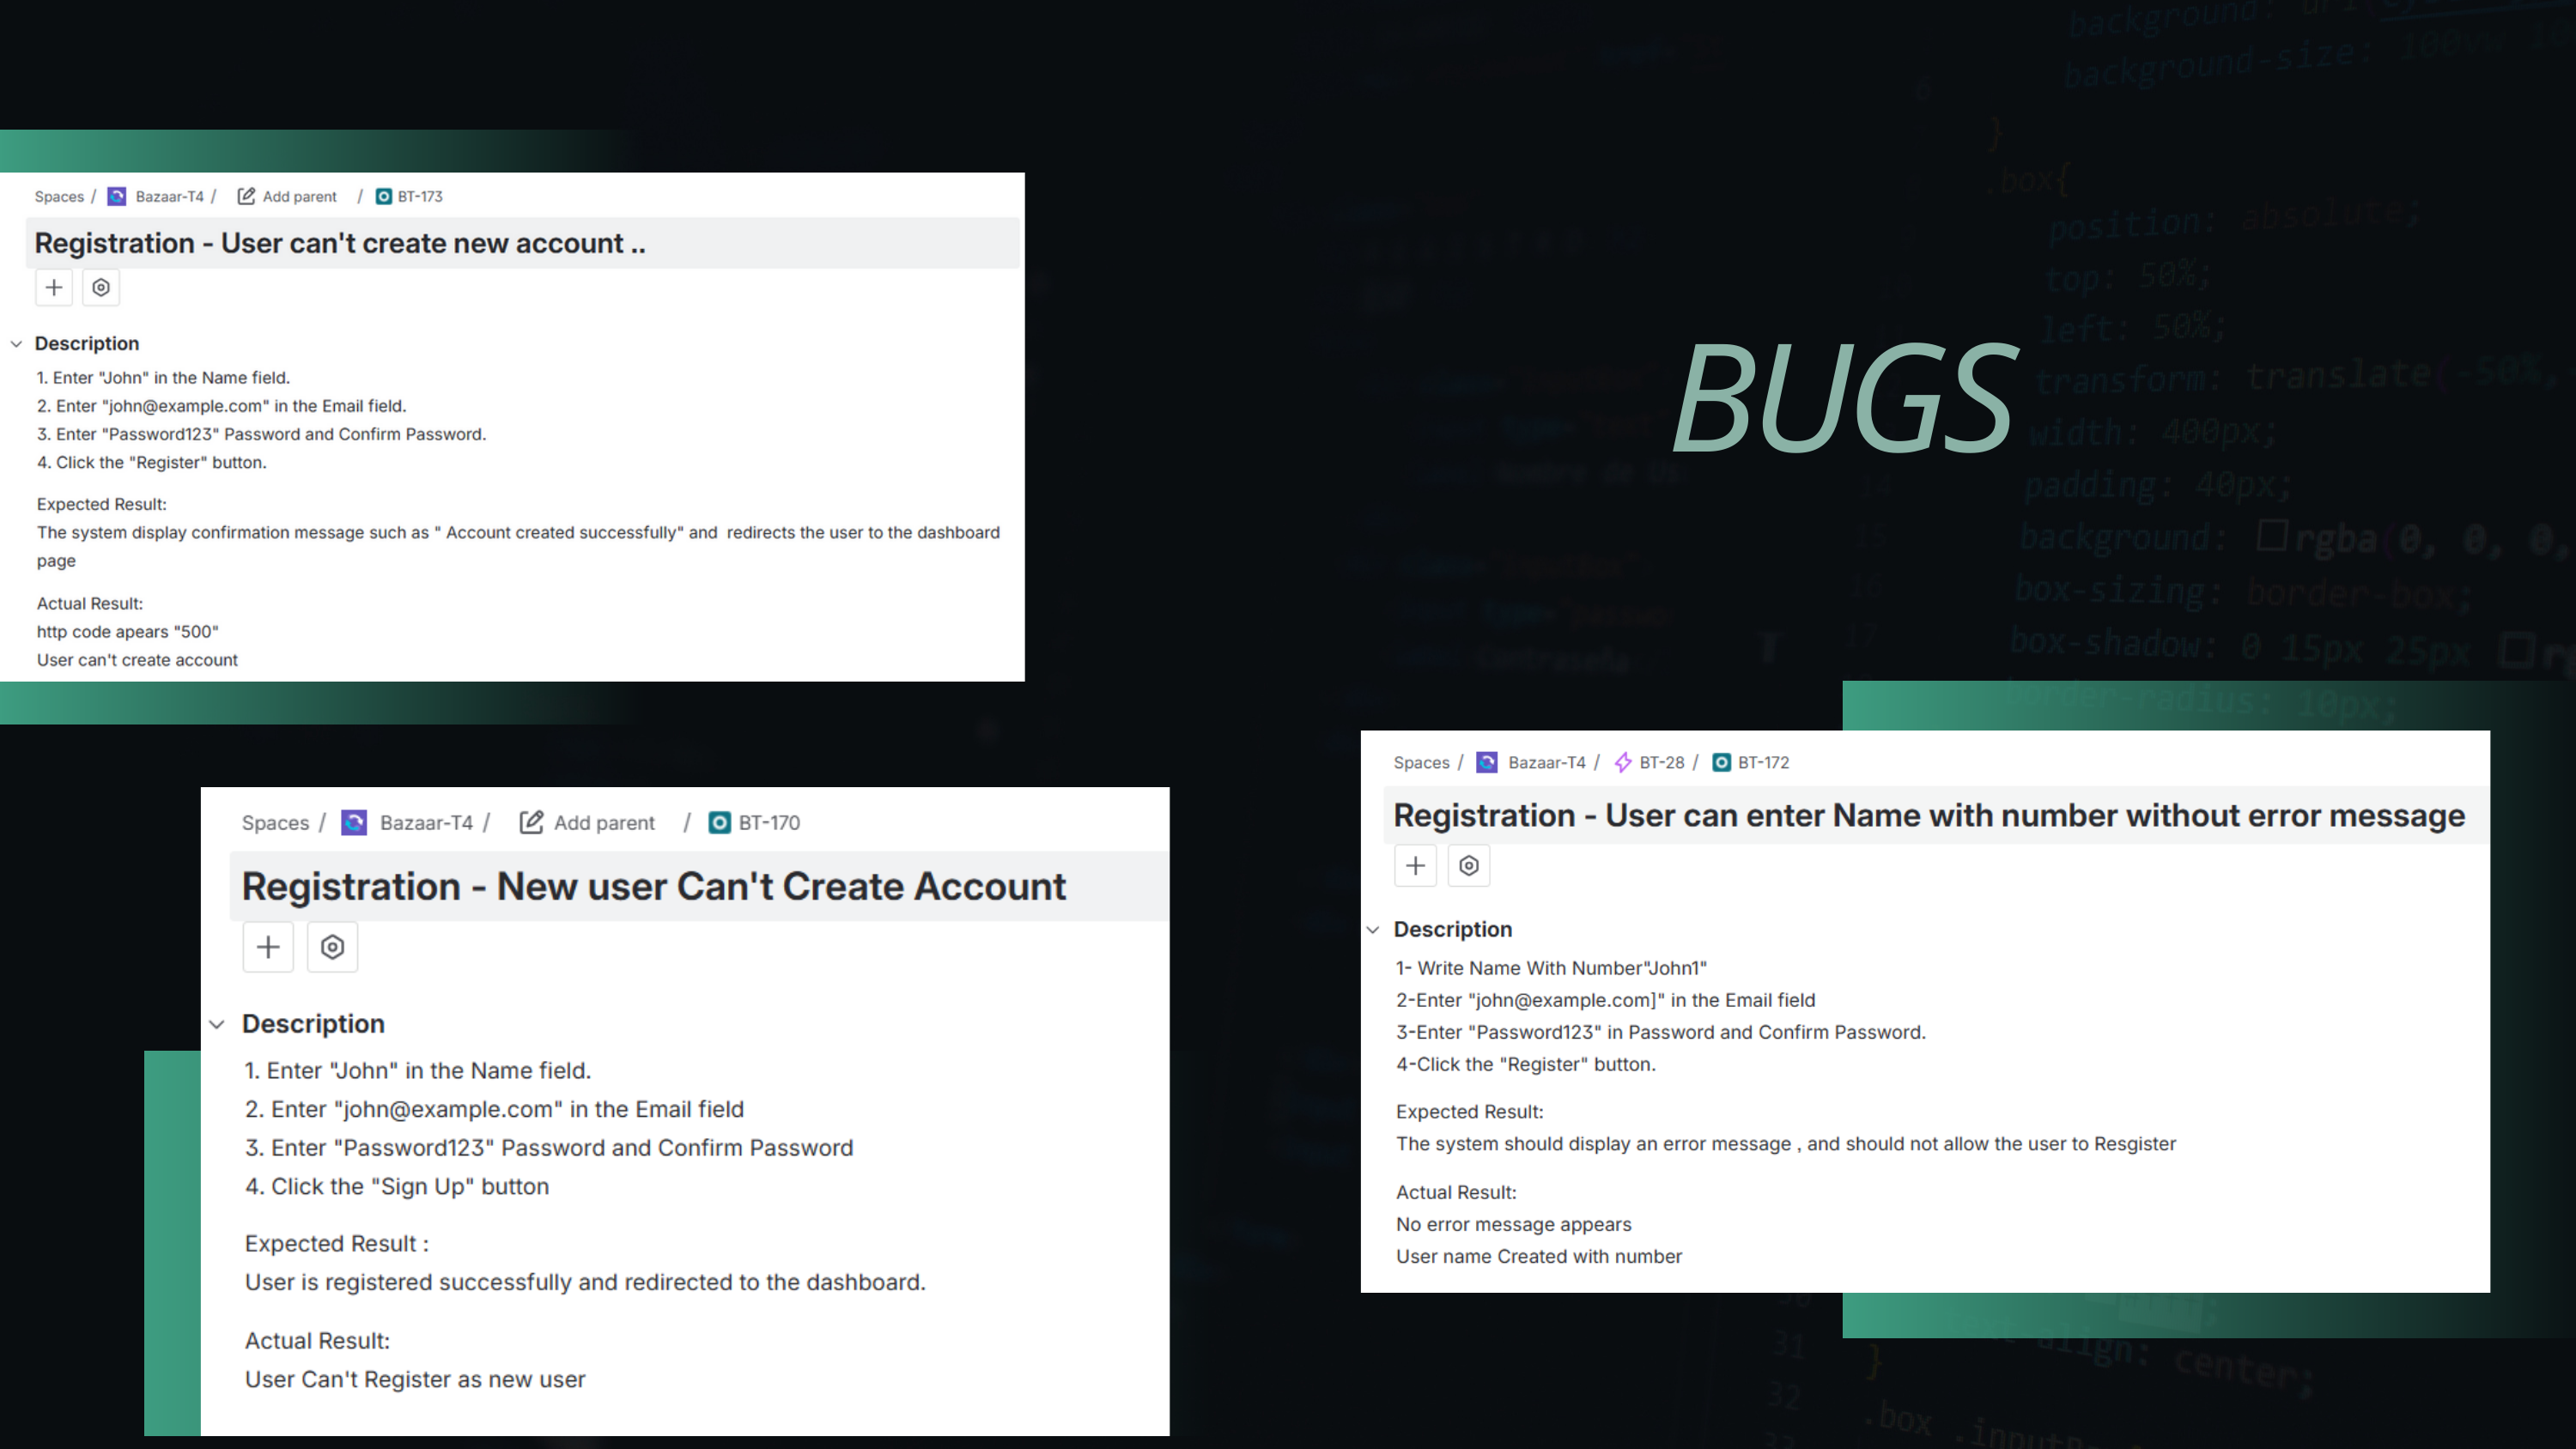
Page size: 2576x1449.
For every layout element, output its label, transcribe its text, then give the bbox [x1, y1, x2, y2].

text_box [486, 708, 872, 1449]
text_box [200, 787, 482, 1436]
text_box BUGS [1360, 338, 2325, 482]
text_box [1842, 681, 2576, 1338]
text_box [876, 787, 1170, 1436]
text_box [650, 173, 1025, 682]
text_box [0, 0, 2576, 1449]
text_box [0, 129, 647, 724]
text_box [1360, 731, 1838, 1293]
